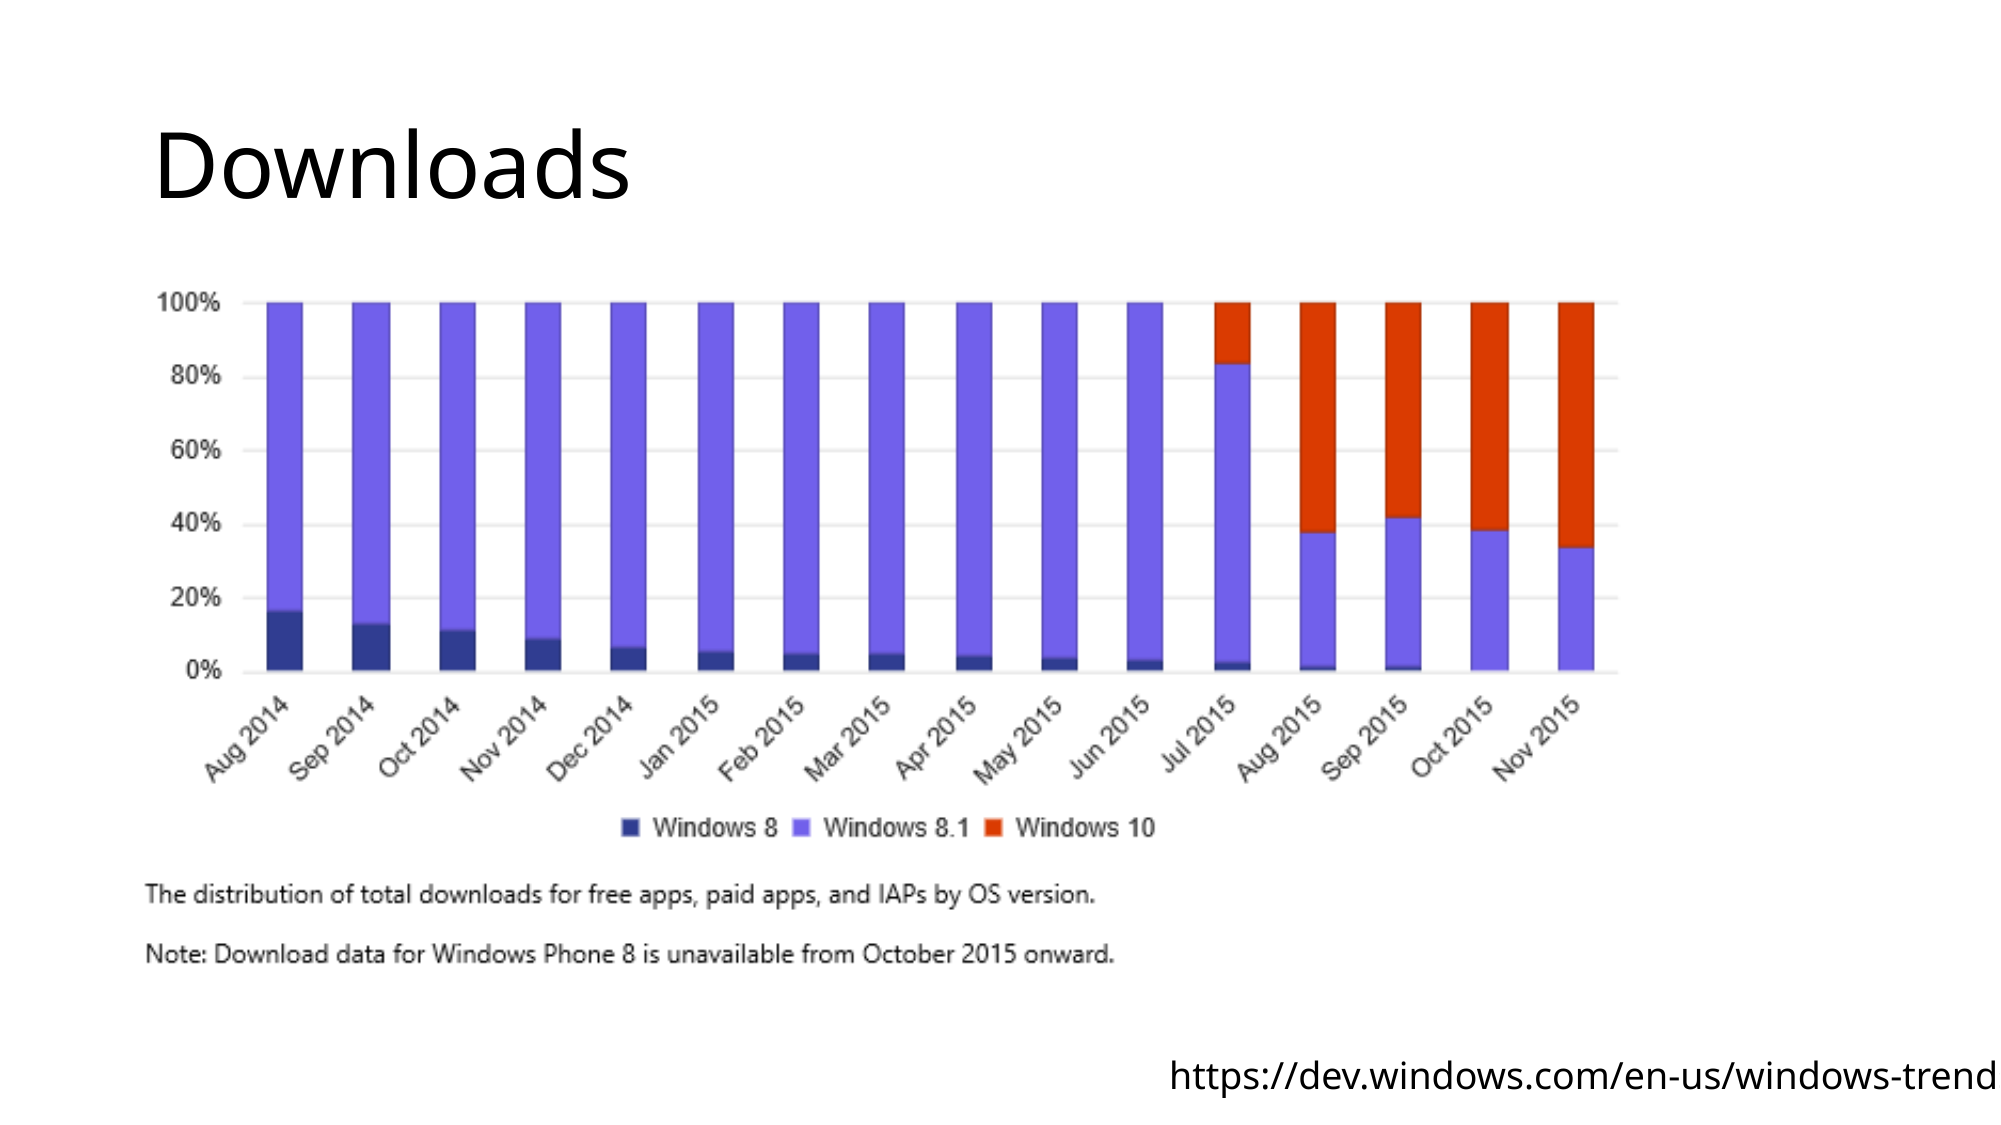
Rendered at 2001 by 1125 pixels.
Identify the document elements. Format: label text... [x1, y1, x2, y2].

picture [137, 252, 1644, 1004]
title Downloads [137, 59, 1863, 278]
text_box https://dev.windows.com/en-us/windows-trends [1154, 1044, 2000, 1105]
